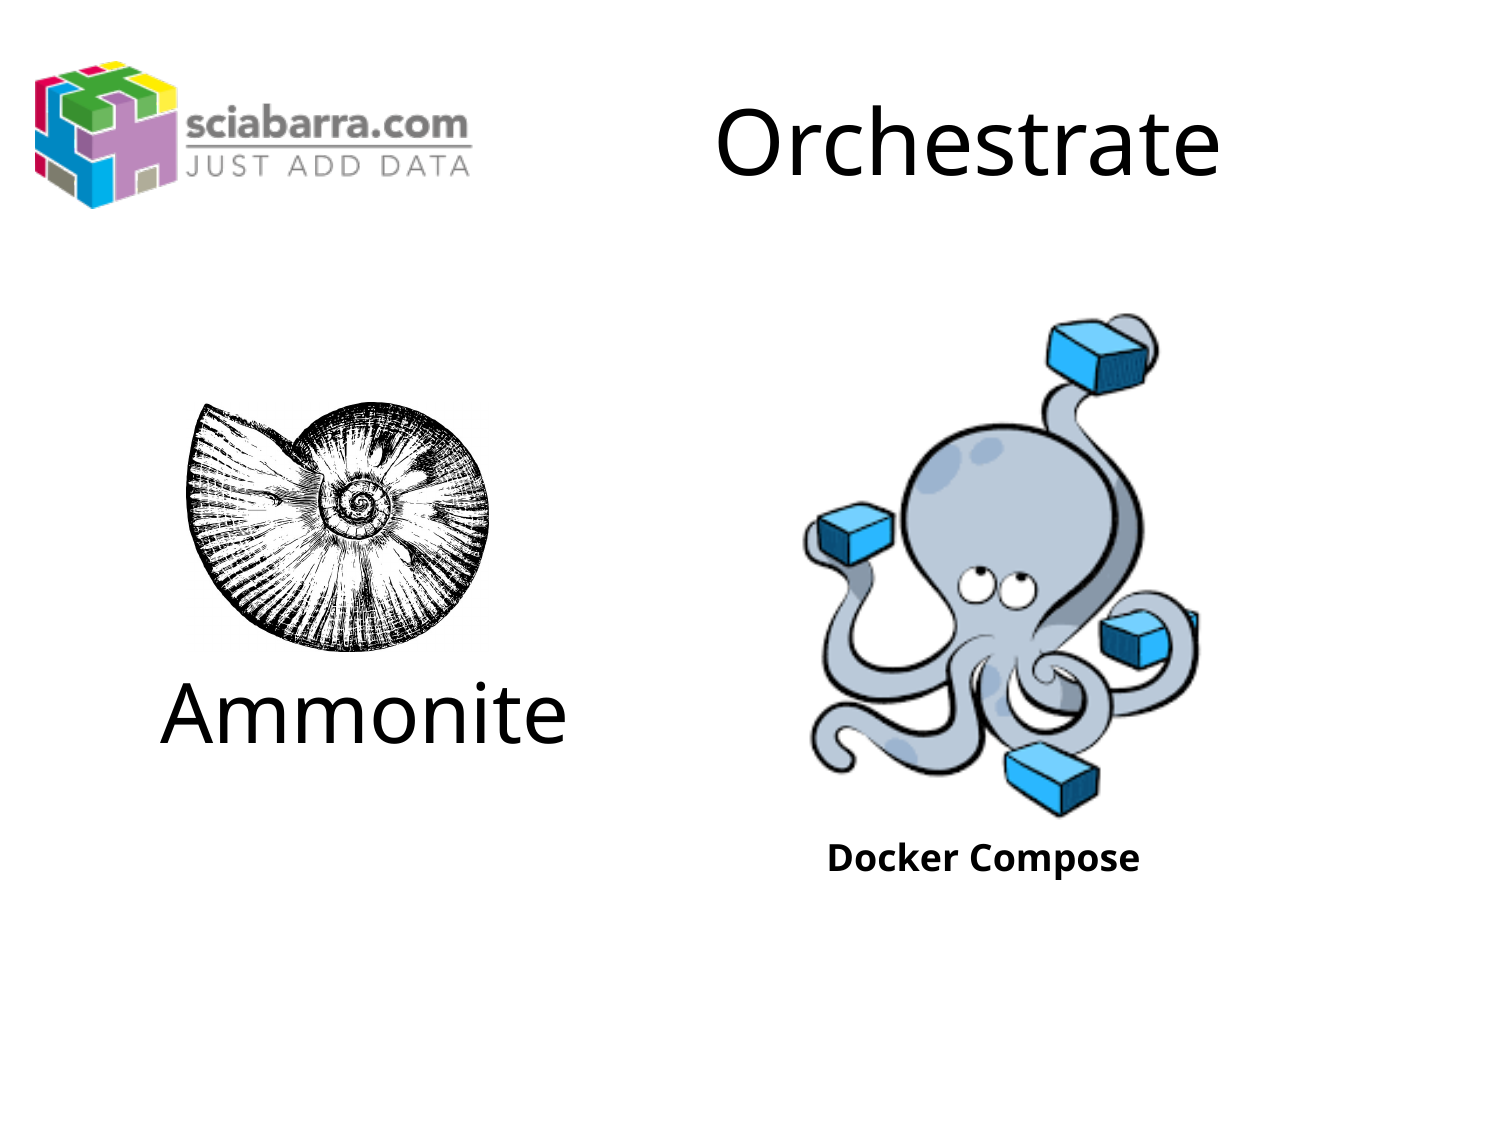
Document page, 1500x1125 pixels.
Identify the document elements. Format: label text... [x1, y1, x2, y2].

picture [738, 304, 1267, 827]
picture [186, 402, 489, 652]
text_box Docker Compose [811, 835, 1156, 887]
title Orchestrate [512, 45, 1425, 233]
text_box Ammonite [145, 653, 585, 768]
picture [35, 61, 477, 209]
